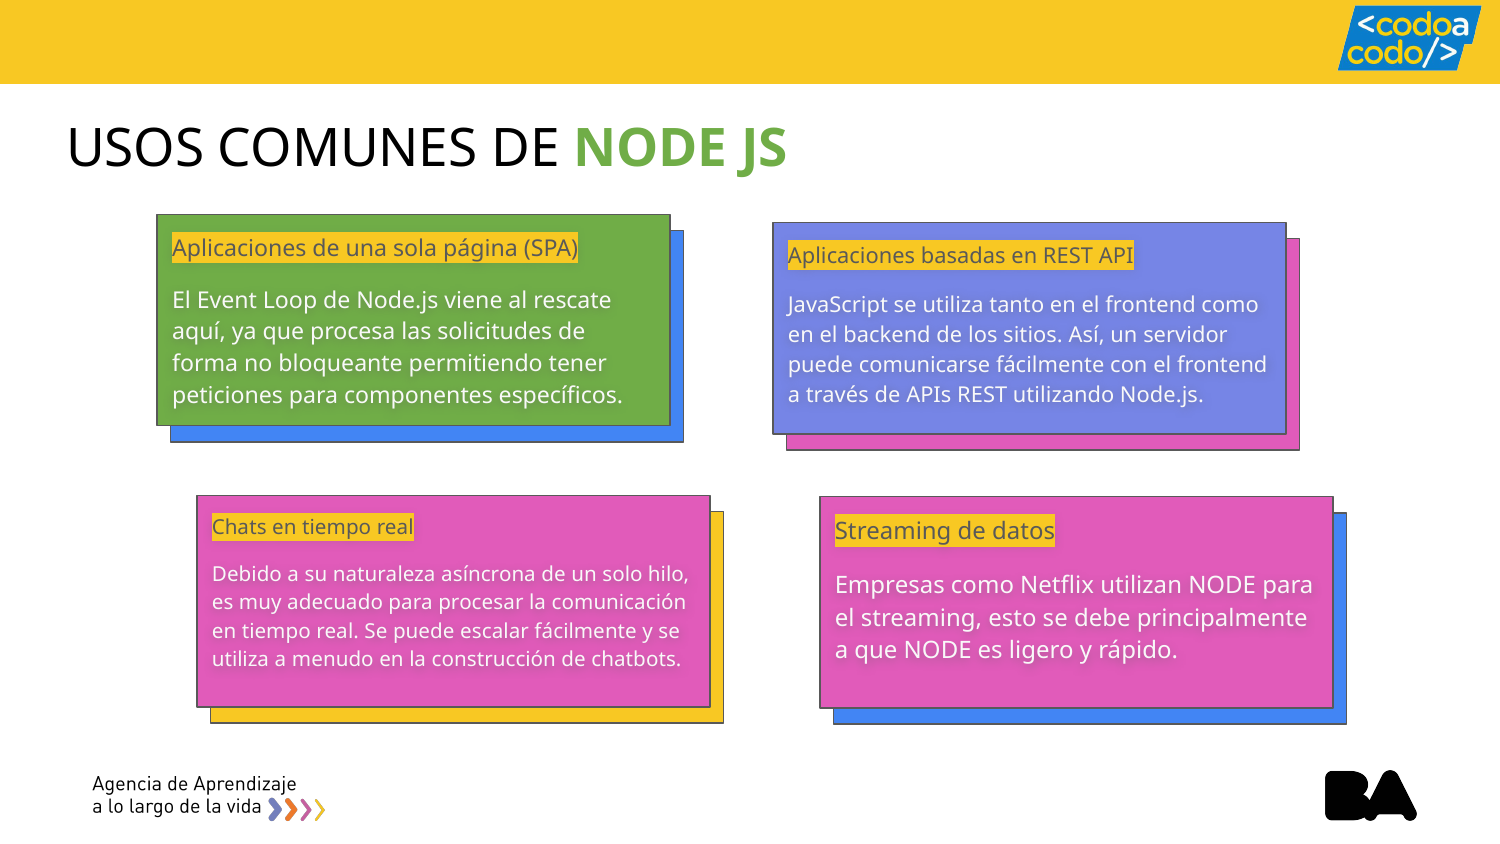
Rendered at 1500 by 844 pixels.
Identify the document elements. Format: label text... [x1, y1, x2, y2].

list Aplicaciones de una sola página (SPA) El Event Loop de Node.js viene al rescate aquí, ya que procesa las solicitudes de forma no bloqueante permitiendo tener peticiones para componentes específicos. [157, 214, 671, 426]
text_box [833, 512, 1347, 725]
picture [70, 756, 344, 835]
text_box [170, 230, 684, 442]
list Aplicaciones basadas en REST API JavaScript se utiliza tanto en el frontend como en el backend de los sitios. Así, un servidor puede comunicarse fácilmente con el frontend a través de APIs REST utilizando Node.js. [772, 222, 1286, 434]
picture [1325, 770, 1417, 821]
text_box [210, 511, 724, 724]
list Chats en tiempo real Debido a su naturaleza asíncrona de un solo hilo, es muy adecuado para procesar la comunicación en tiempo real. Se puede escalar fácilmente y se utiliza a menudo en la construcción de chatbots. [196, 495, 710, 707]
text_box [786, 238, 1300, 450]
title USOS COMUNES DE NODE JS [51, 98, 1449, 192]
picture [1337, 5, 1482, 71]
list Streaming de datos Empresas como Netflix utilizan NODE para el streaming, esto se debe principalmente a que NODE es ligero y rápido. [819, 496, 1333, 709]
